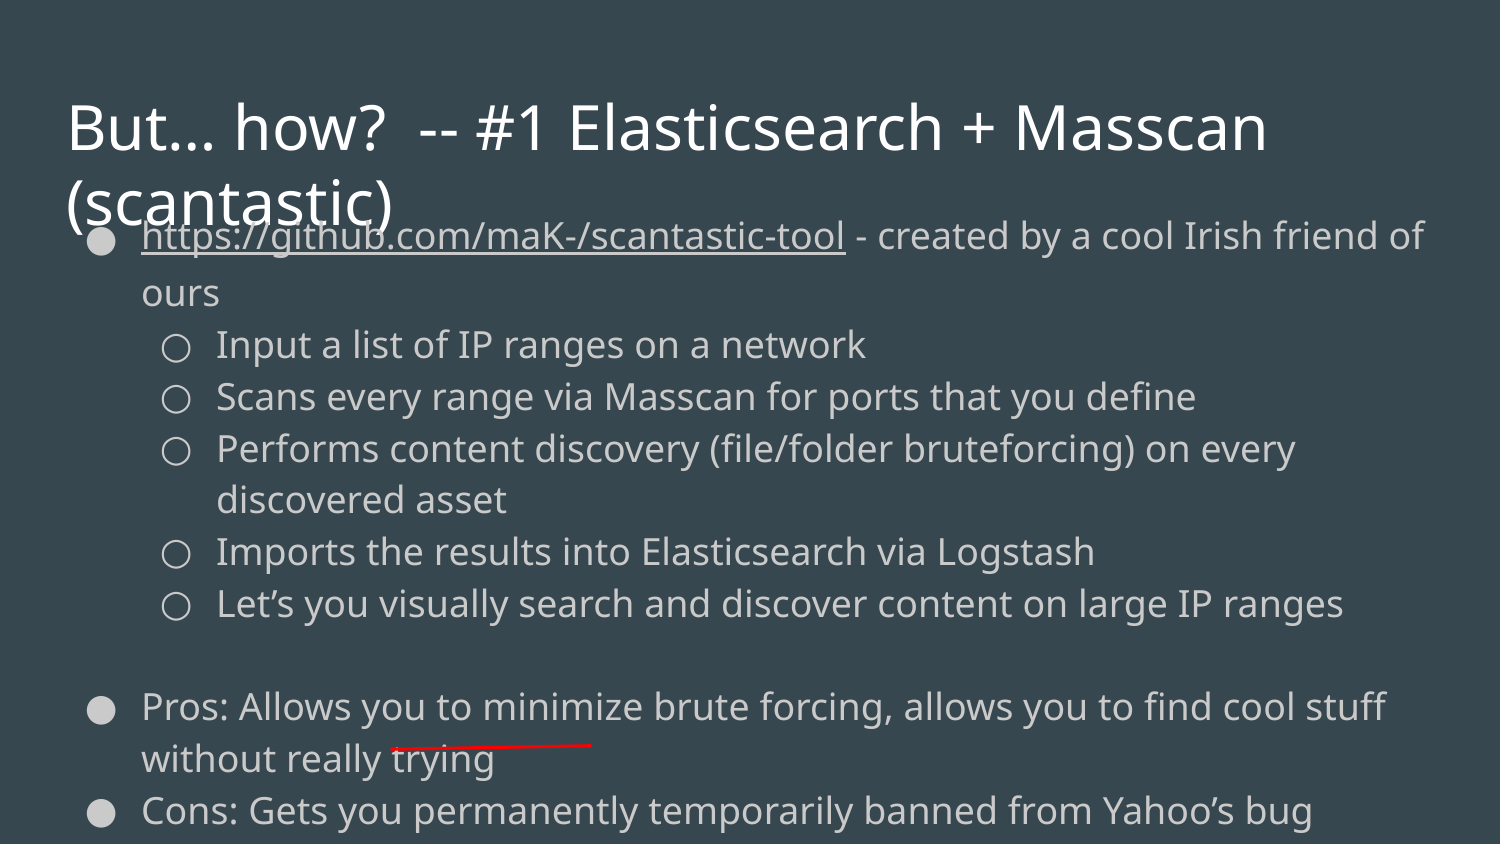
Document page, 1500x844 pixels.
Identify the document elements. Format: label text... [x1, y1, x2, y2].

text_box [390, 745, 592, 750]
list https://github.com/maK-/scantastic-tool - created by a cool Irish friend of ours Input a list of IP ranges on a network Scans every range via Masscan for ports that you define Performs content discovery (file/folder bruteforcing) on every discovered asset Imports the results into Elasticsearch via Logstash Let’s you visually search and discover content on large IP ranges Pros: Allows you to minimize brute forcing, allows you to find cool stuff without really trying Cons: Gets you permanently temporarily banned from Yahoo’s bug bounty program [51, 189, 1449, 750]
title But… how? -- #1 Elasticsearch + Masscan (scantastic) [51, 72, 1449, 167]
